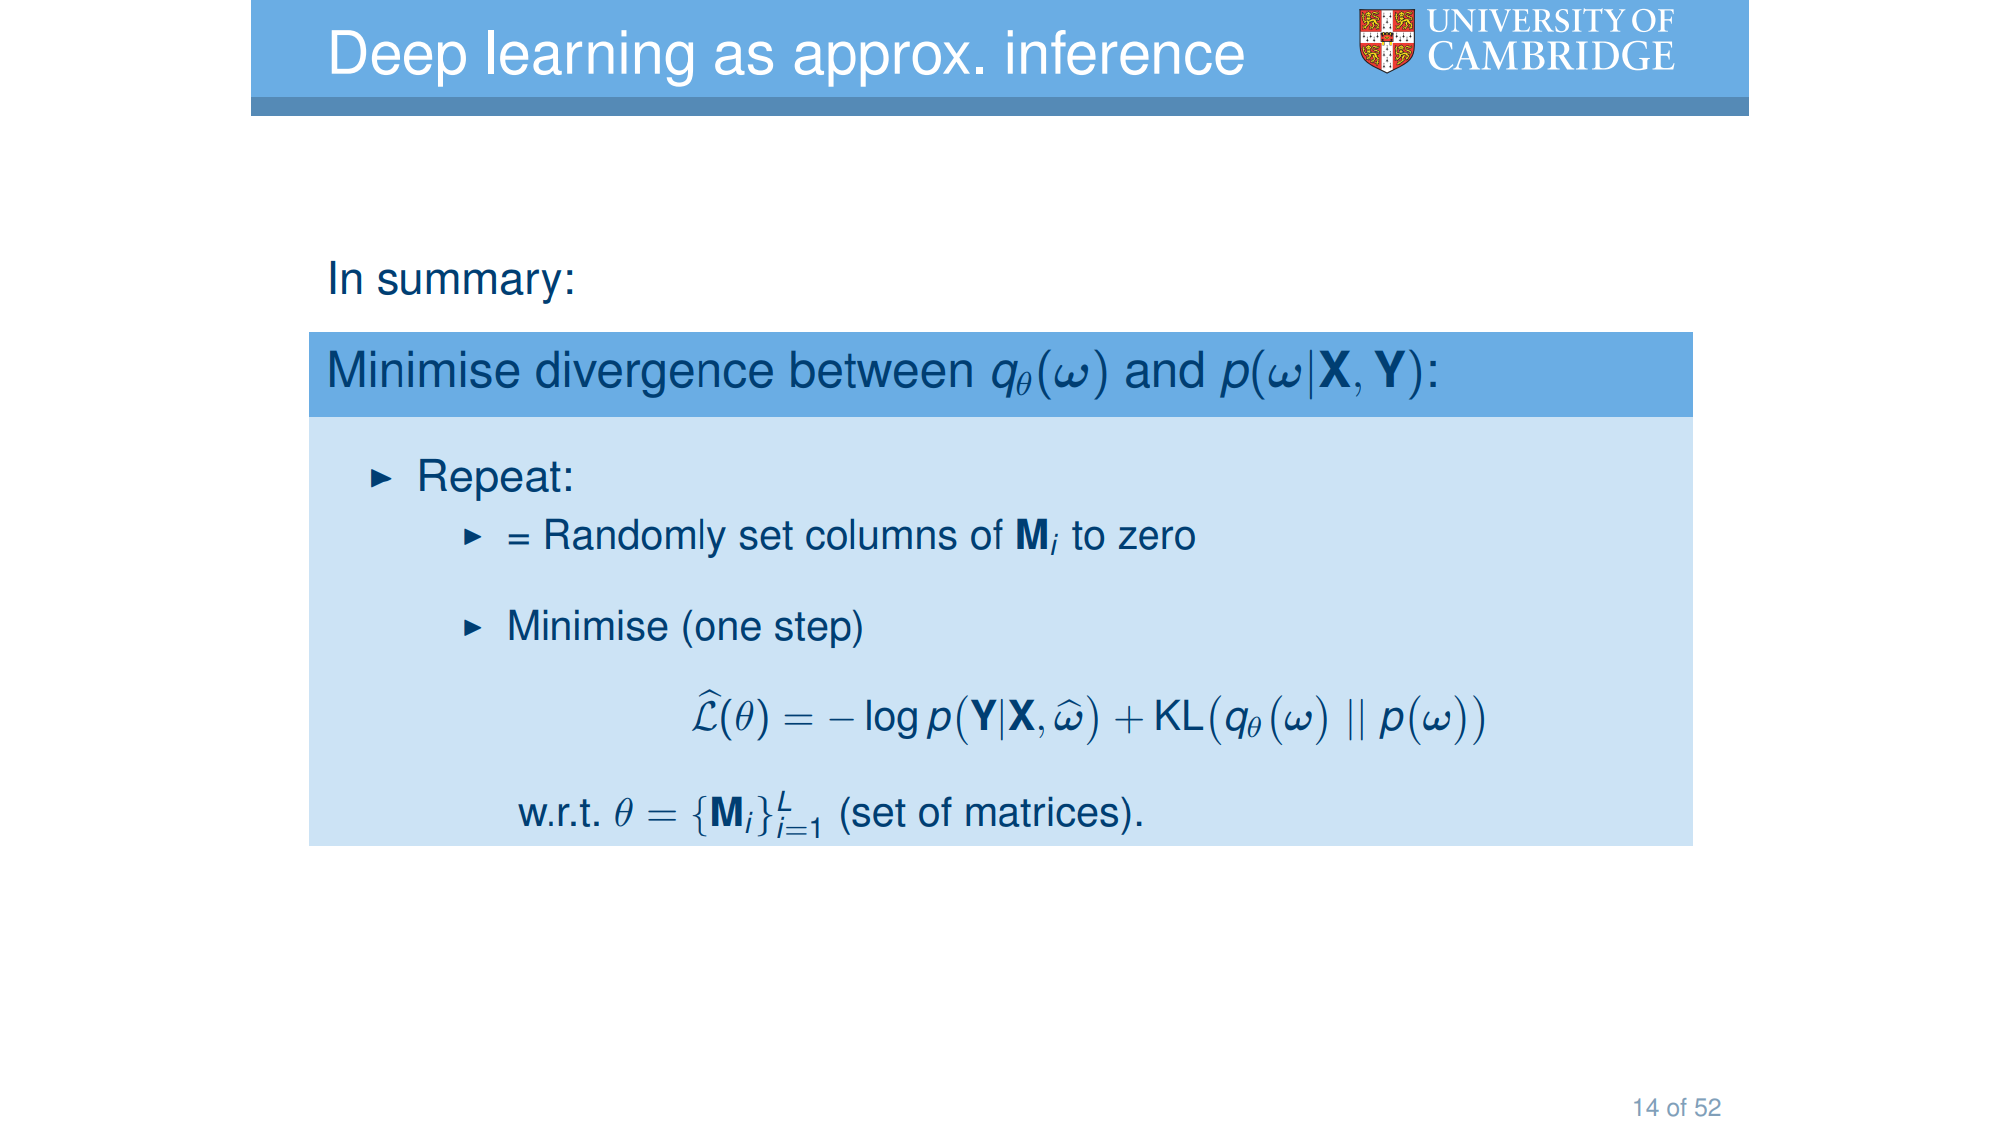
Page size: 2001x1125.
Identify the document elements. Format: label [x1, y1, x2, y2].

picture [251, 0, 1749, 1125]
